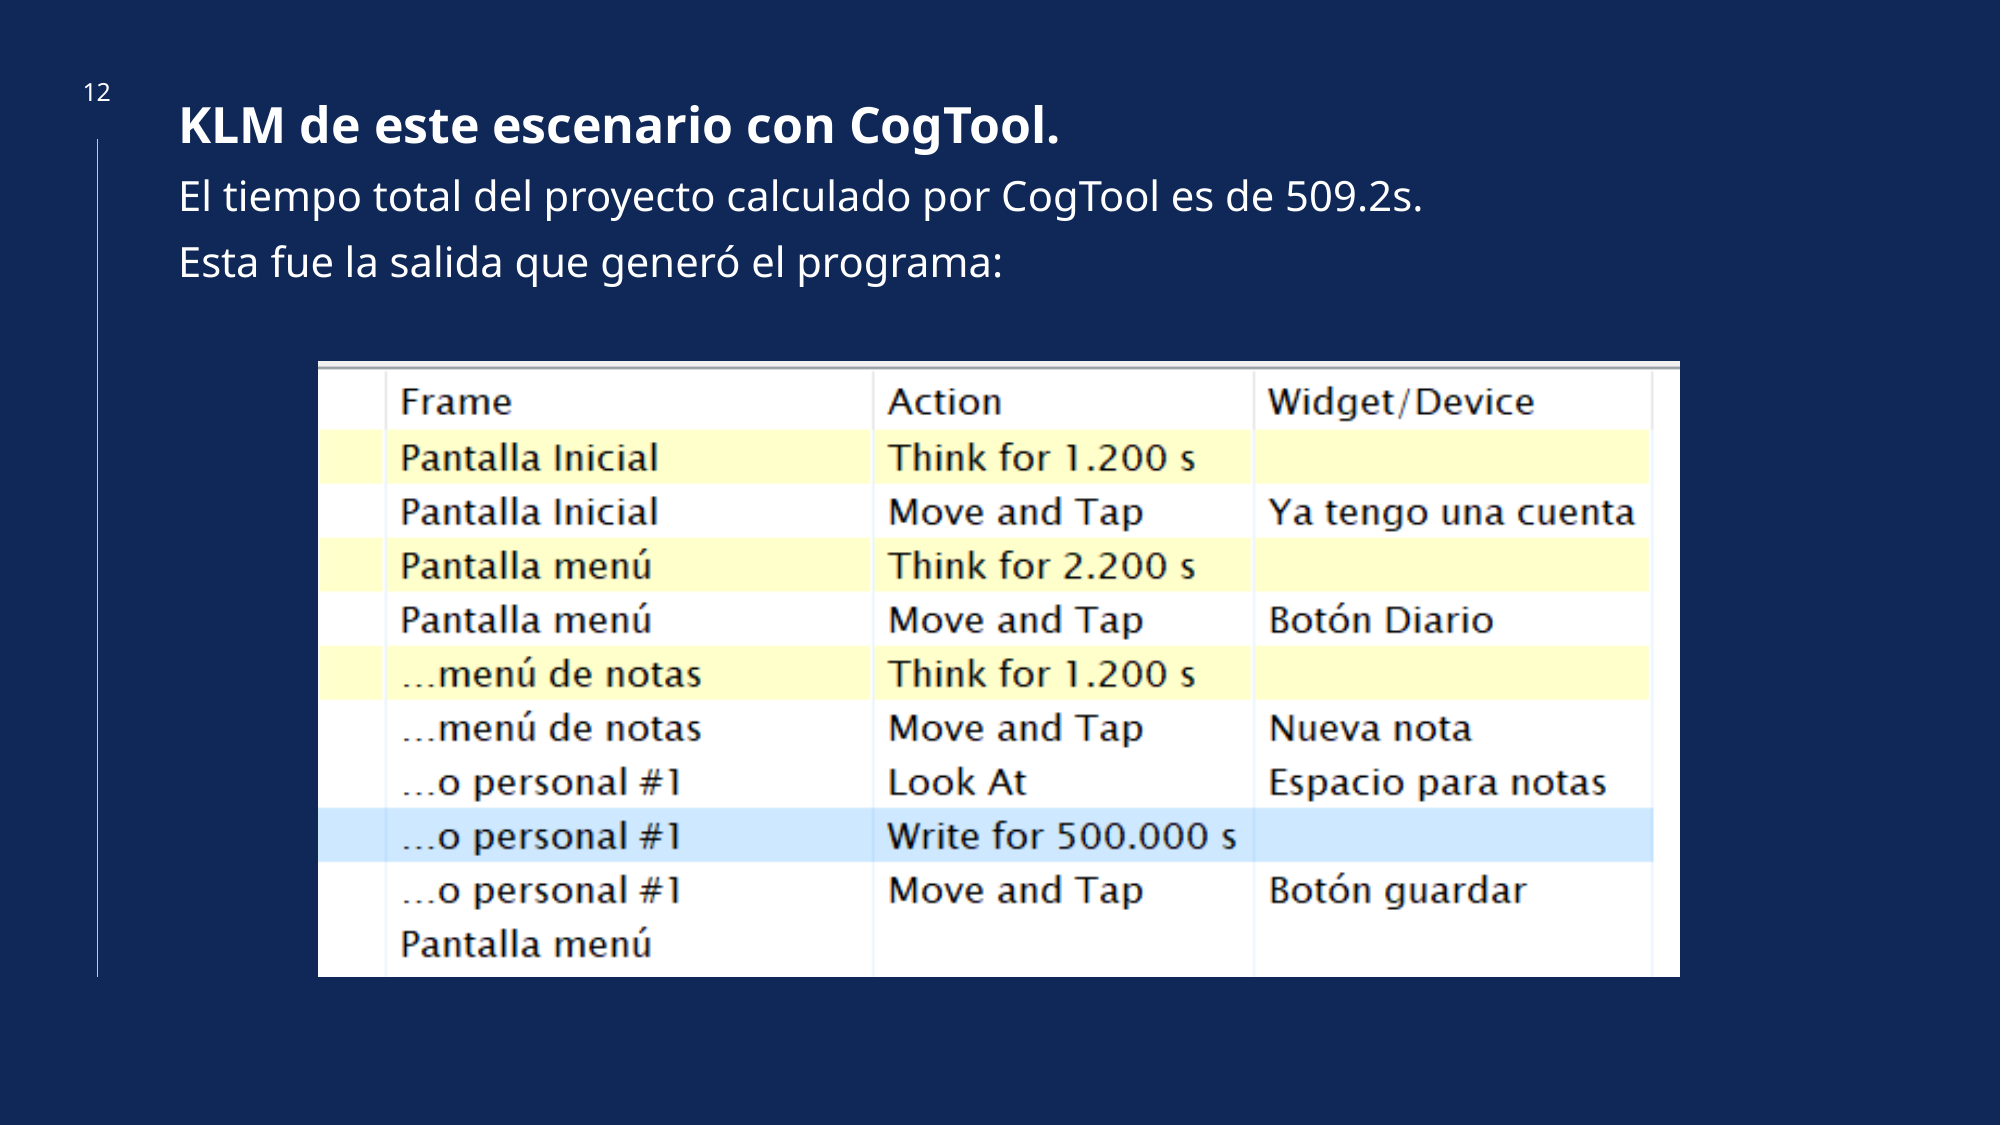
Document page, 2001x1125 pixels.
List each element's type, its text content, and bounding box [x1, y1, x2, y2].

slide_number 12 [53, 67, 140, 119]
picture [318, 361, 1680, 977]
text_box KLM de este escenario con CogTool. El tiempo total del proyecto calculado por CogTool es de 509.2s. Esta fue la salida que generó el programa: [163, 93, 1859, 310]
